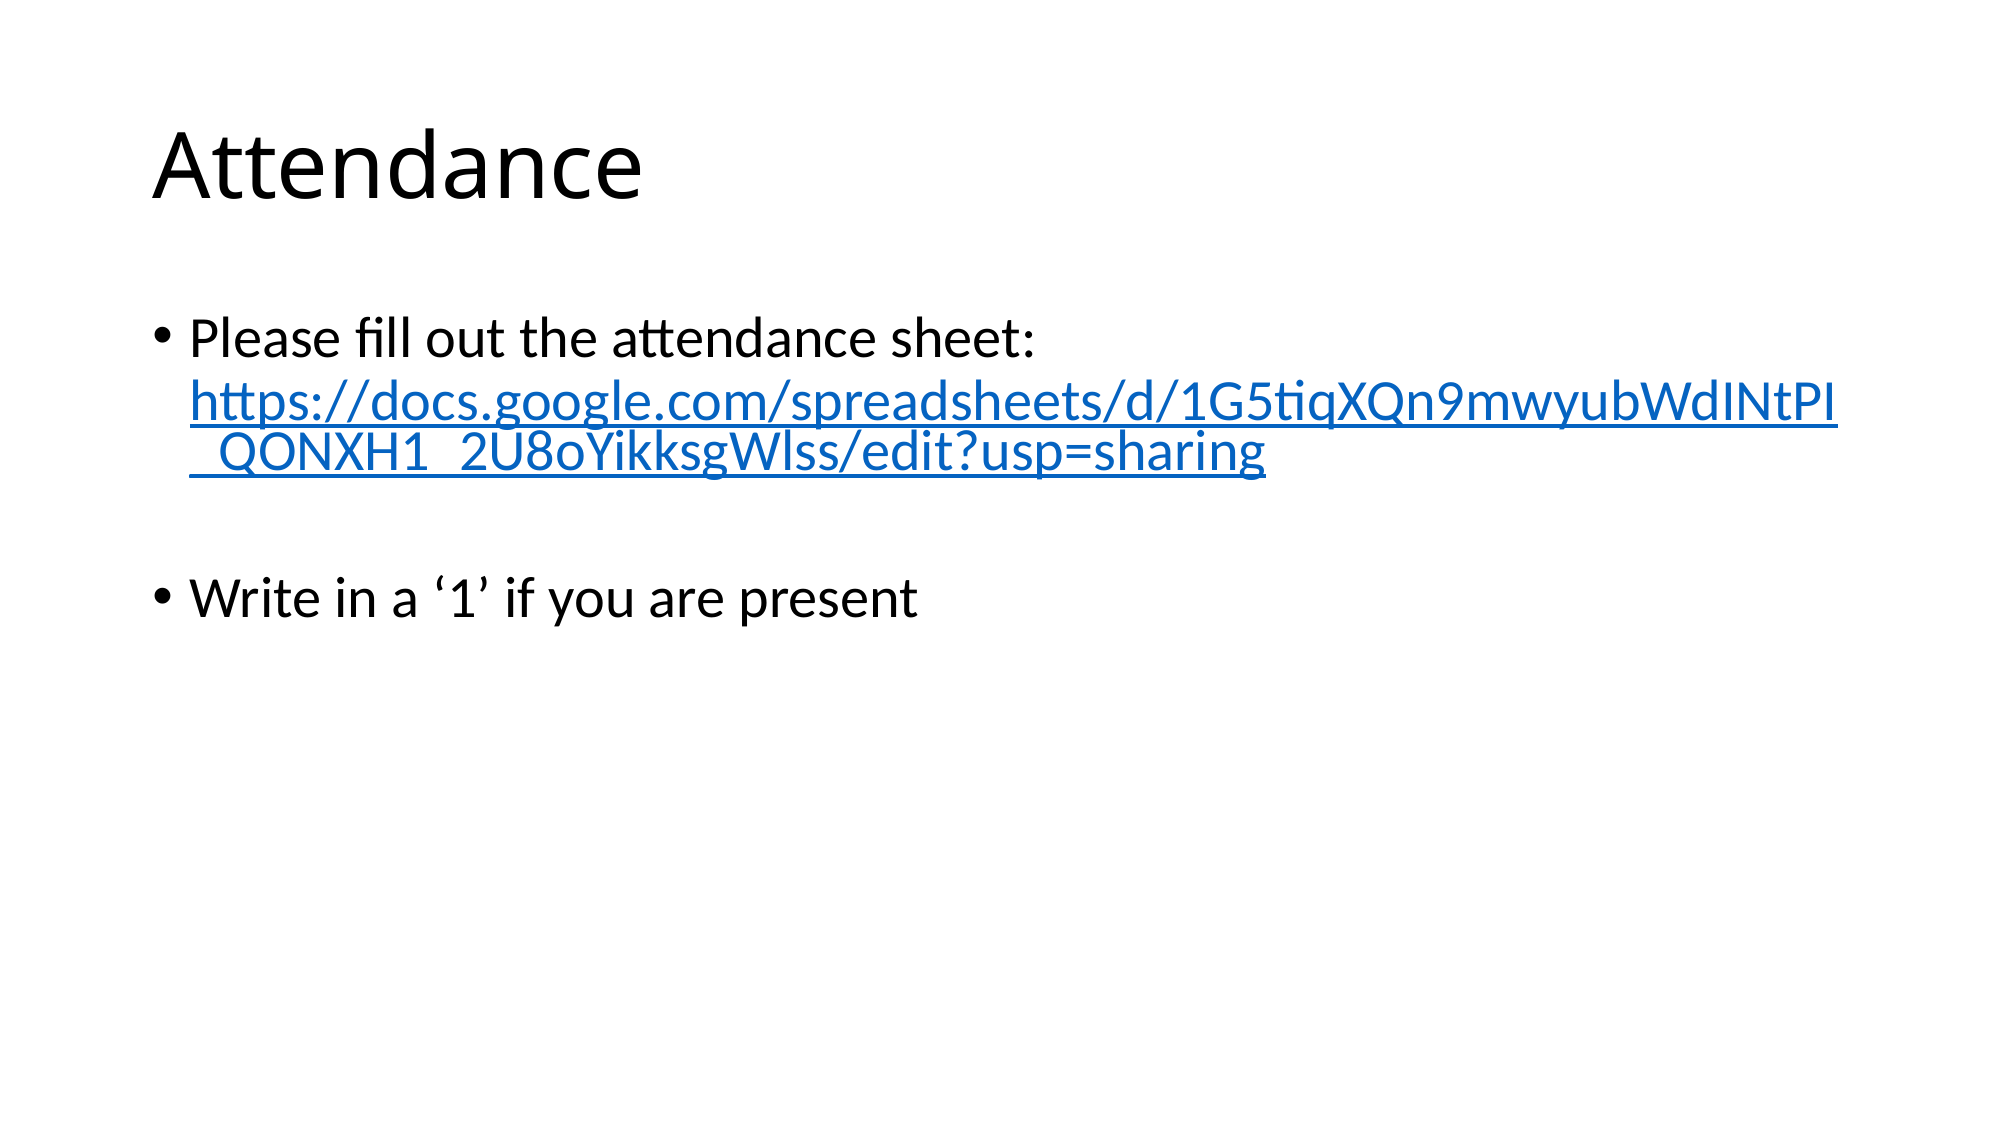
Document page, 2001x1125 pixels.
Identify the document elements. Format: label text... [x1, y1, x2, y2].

title Attendance [137, 59, 1863, 278]
list Please fill out the attendance sheet: https://docs.google.com/spreadsheets/d/1G5tiqXQn9mwyubWdINtPI_QONXH1_2U8oYikksgWlss/edit?usp=sharing Write in a ‘1’ if you are present [137, 299, 1863, 1014]
